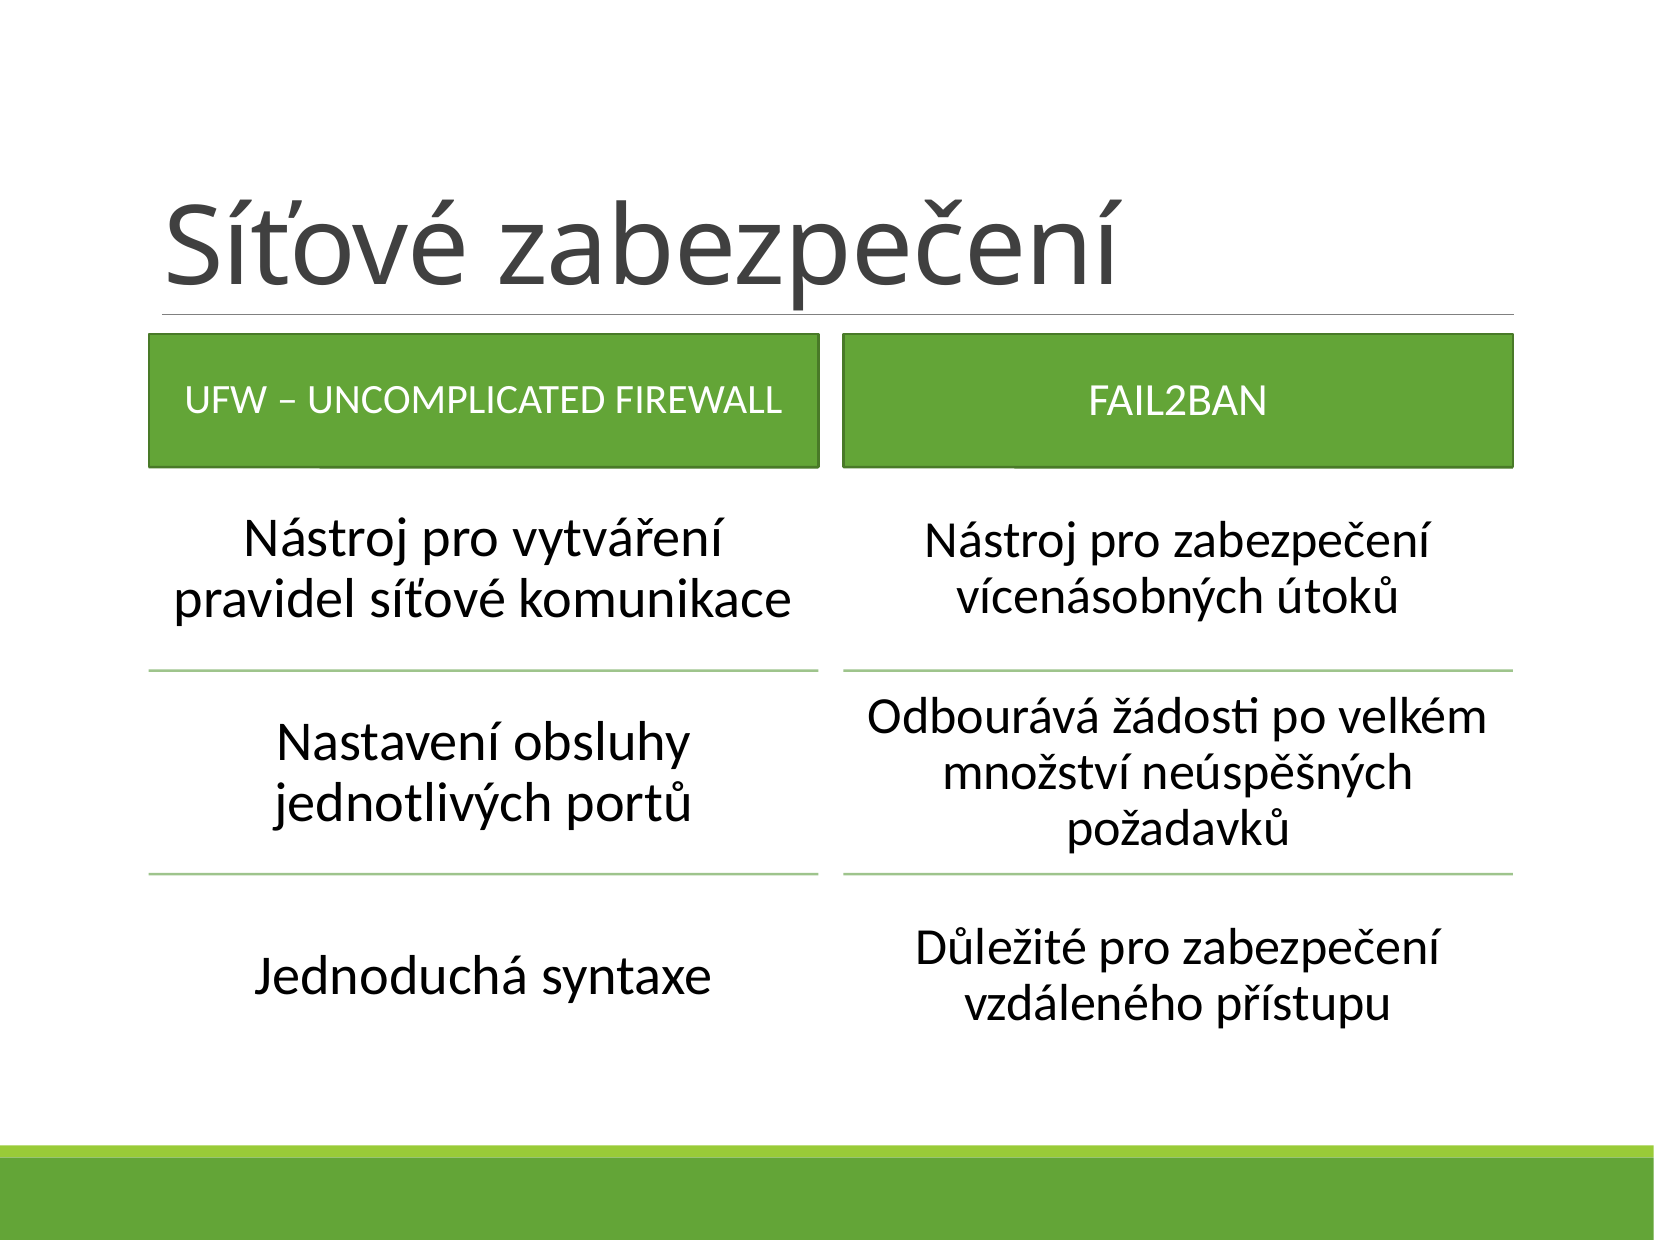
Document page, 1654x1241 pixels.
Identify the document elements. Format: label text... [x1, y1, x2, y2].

list Fail2Ban [842, 333, 1514, 466]
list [842, 466, 1514, 1079]
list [148, 466, 819, 1079]
title Síťové zabezpečení [148, 51, 1513, 315]
list UFW – Uncomplicated FireWall [148, 333, 820, 465]
